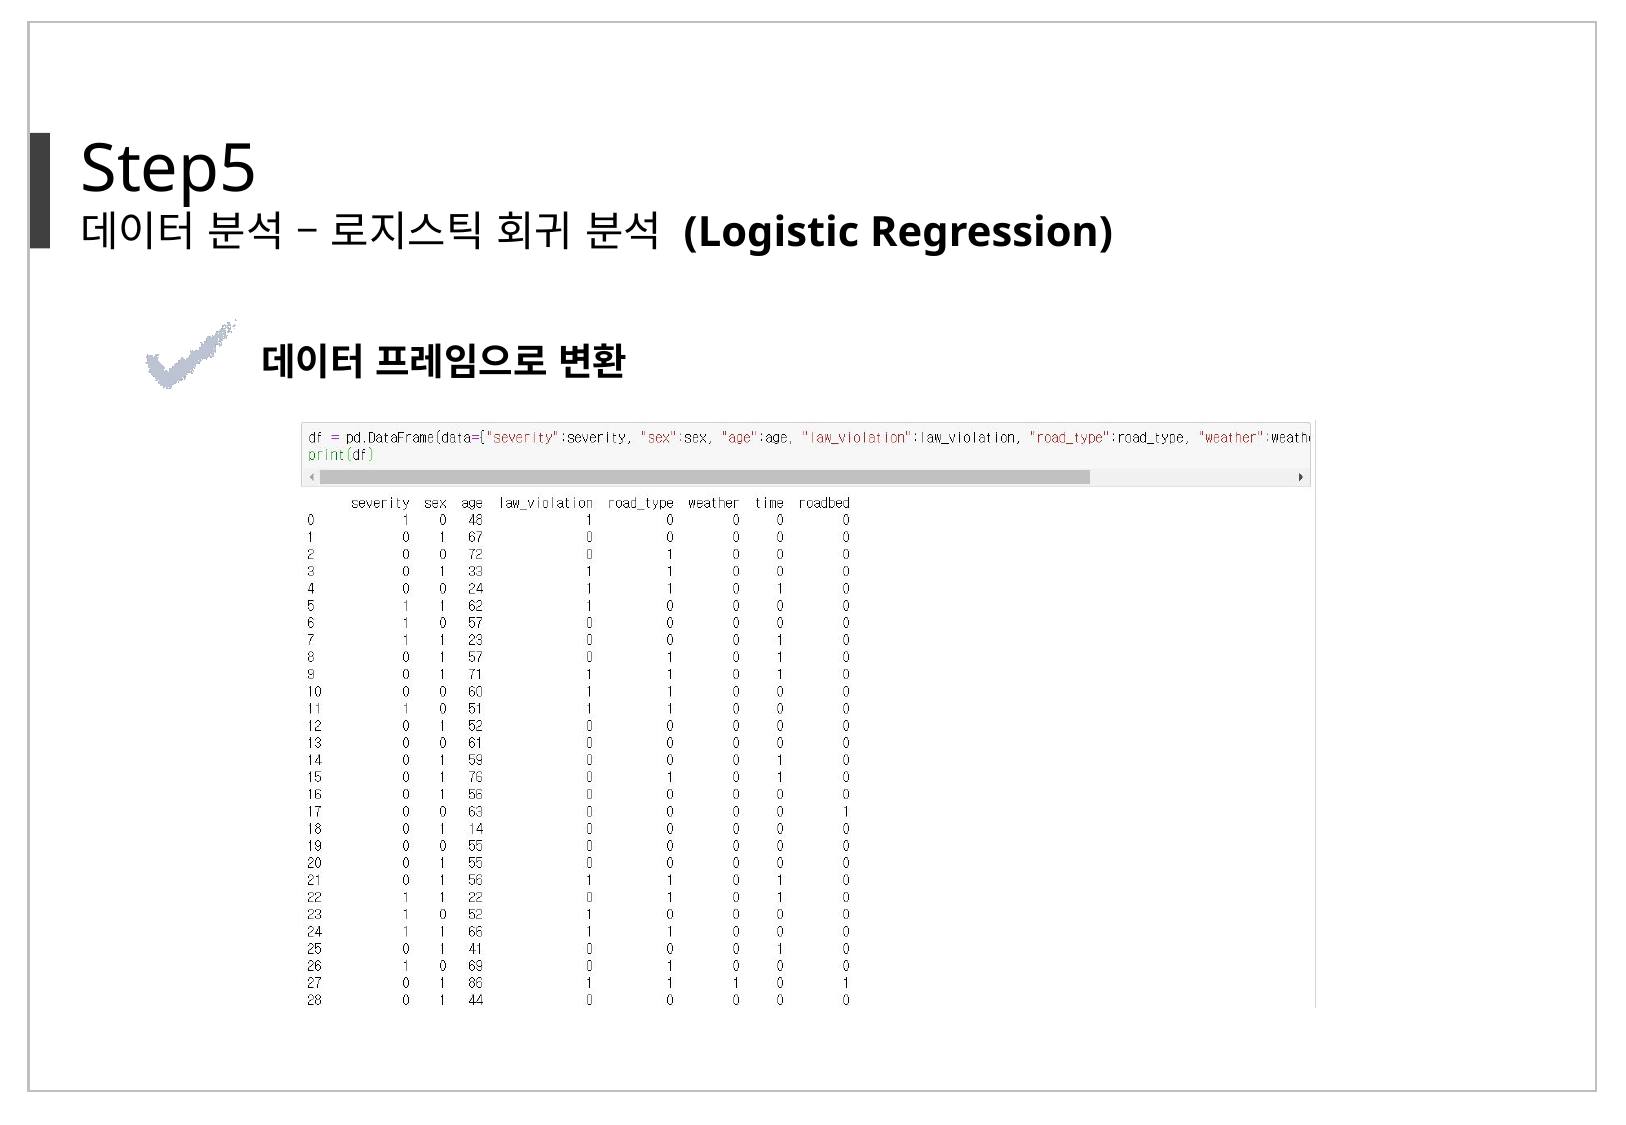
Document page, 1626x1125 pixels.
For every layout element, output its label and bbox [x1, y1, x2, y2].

text_box [126, 313, 1595, 395]
picture [296, 420, 1329, 1008]
text_box [27, 21, 1597, 1092]
